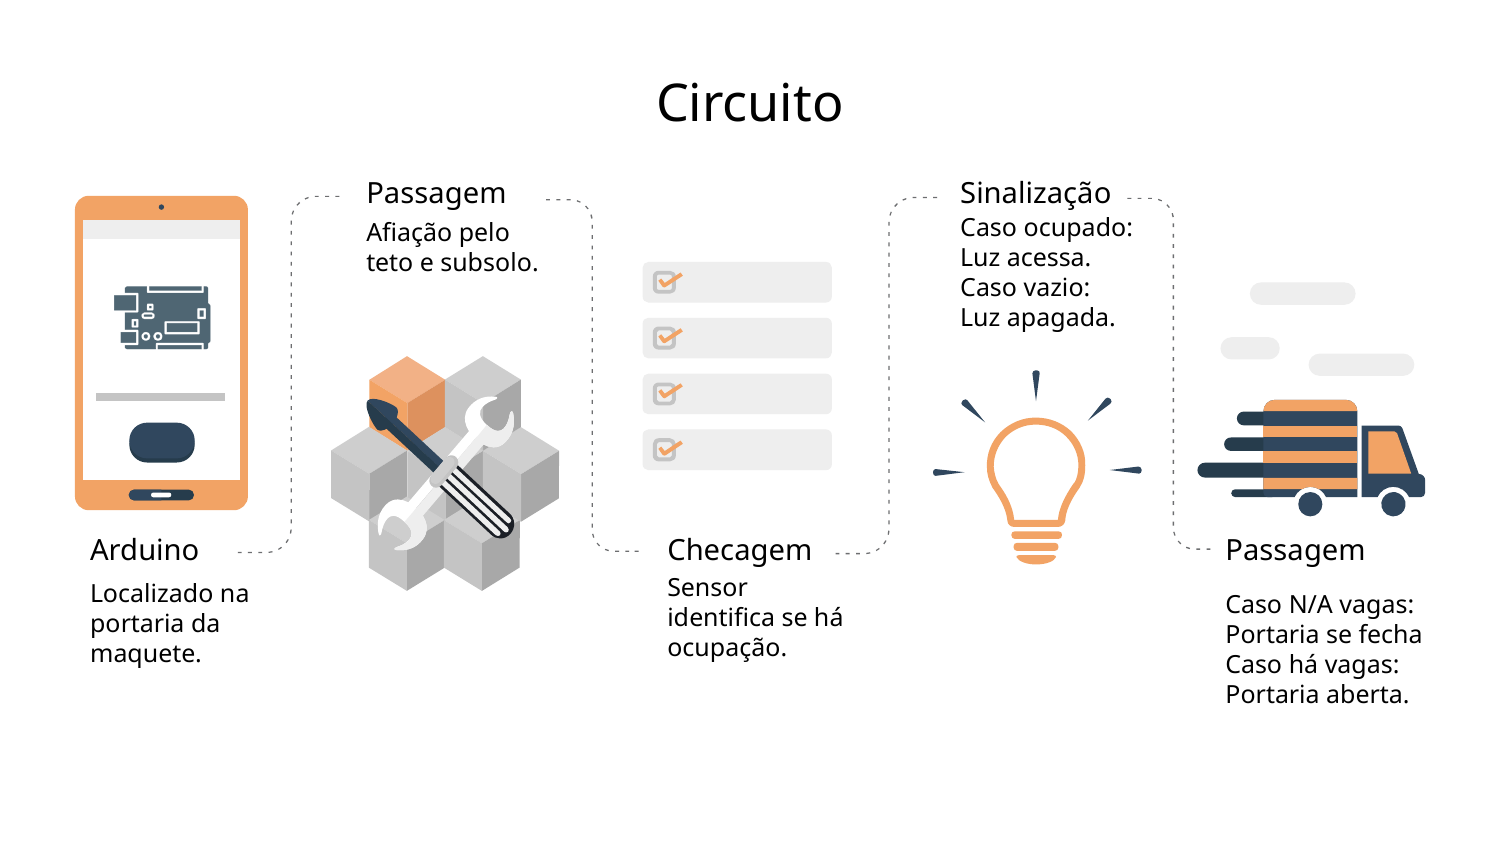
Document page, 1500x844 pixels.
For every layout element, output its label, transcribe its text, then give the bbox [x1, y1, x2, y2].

text_box [129, 446, 195, 463]
text_box Caso ocupado: Luz acessa. Caso vazio: Luz apagada. [945, 220, 1157, 322]
text_box Passagem [351, 169, 563, 196]
text_box [128, 489, 162, 501]
text_box [83, 219, 240, 240]
text_box [96, 393, 226, 401]
text_box Passagem [1210, 527, 1422, 571]
text_box Sinalização [945, 169, 1157, 213]
text_box Checagem [652, 527, 864, 566]
text_box [158, 204, 165, 210]
text_box [162, 489, 195, 501]
text_box [74, 195, 248, 511]
text_box Sensor identifica se há ocupação. [652, 566, 864, 667]
text_box Afiação pelo teto e subsolo. [351, 196, 563, 298]
text_box [151, 492, 172, 498]
text_box Circuito [116, 67, 1384, 134]
text_box Caso N/A vagas: Portaria se fecha Caso há vagas: Portaria aberta. [1210, 598, 1500, 700]
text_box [642, 261, 833, 471]
text_box [83, 240, 240, 480]
text_box [129, 422, 195, 459]
picture [92, 247, 232, 386]
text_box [932, 370, 1142, 565]
text_box Arduino [74, 527, 287, 571]
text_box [330, 355, 560, 592]
text_box Localizado na portaria da maquete. [74, 572, 287, 673]
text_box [1197, 271, 1426, 517]
